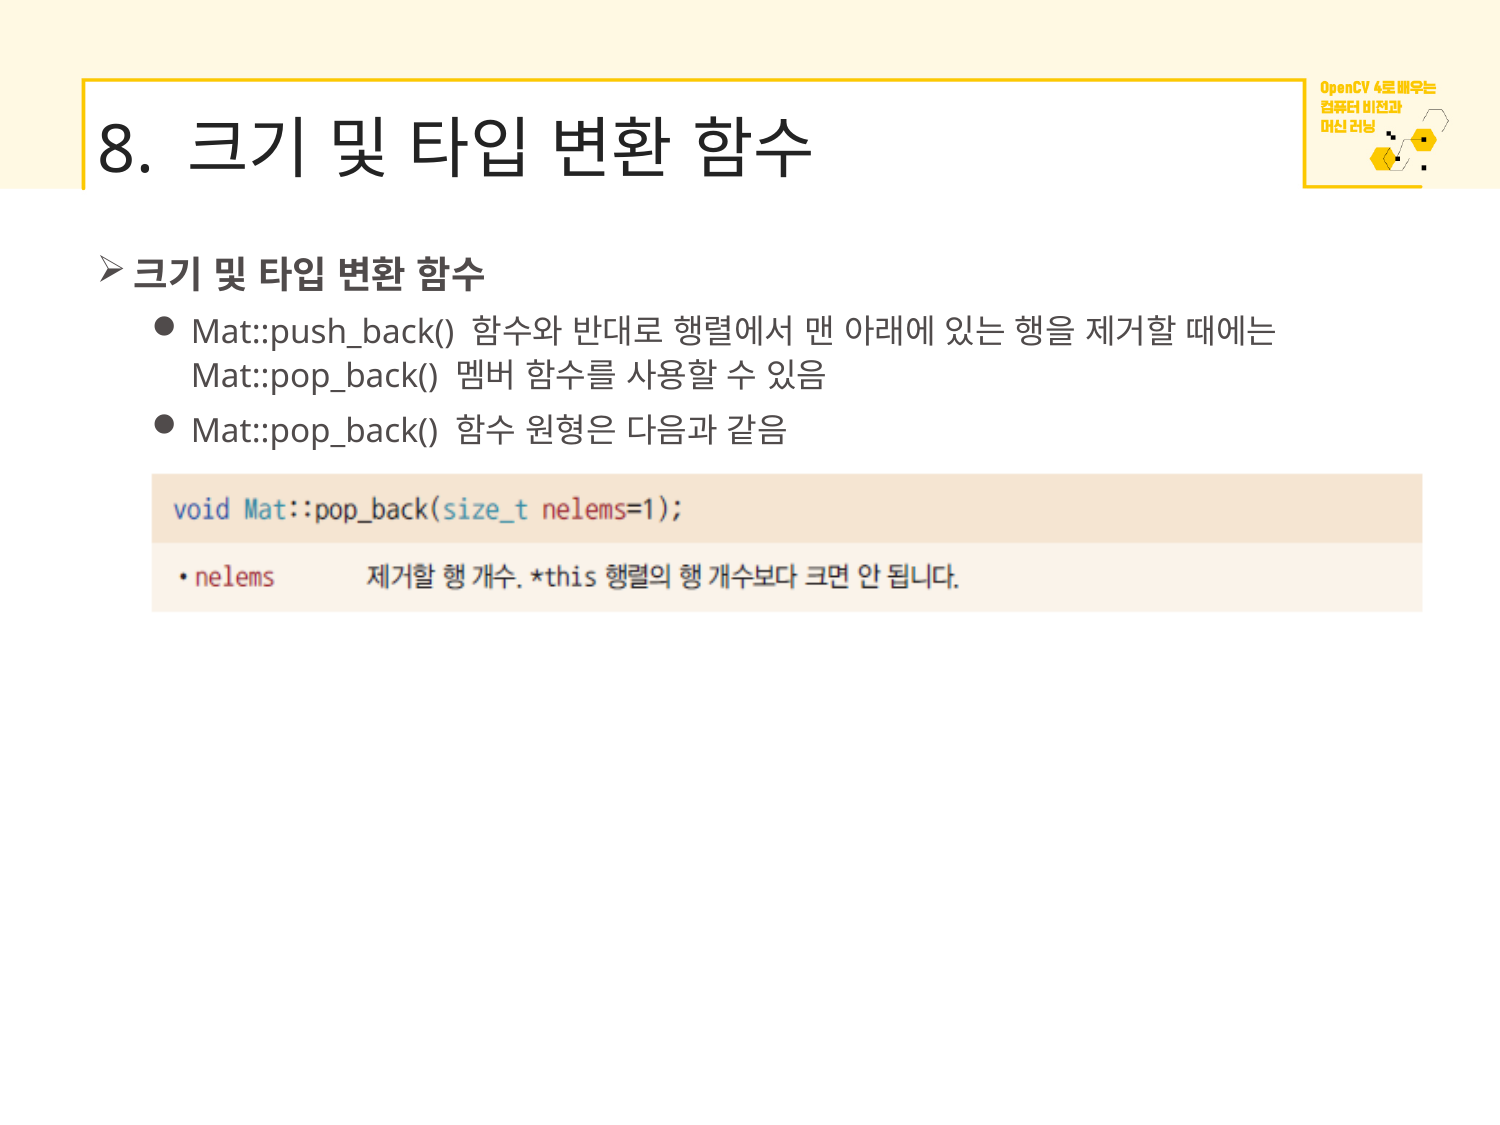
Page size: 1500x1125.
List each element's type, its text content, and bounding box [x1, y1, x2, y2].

picture [0, 0, 1500, 1125]
list 크기 및 타입 변환 함수 Mat::push_back() 함수와 반대로 행렬에서 맨 아래에 있는 행을 제거할 때에는 Mat::pop_back() 멤버 함수를 사용할 수 있음 Mat::pop_back() 함수 원형은 다음과 같음 [81, 239, 1412, 1054]
title 8. 크기 및 타입 변환 함수 [82, 61, 1413, 193]
